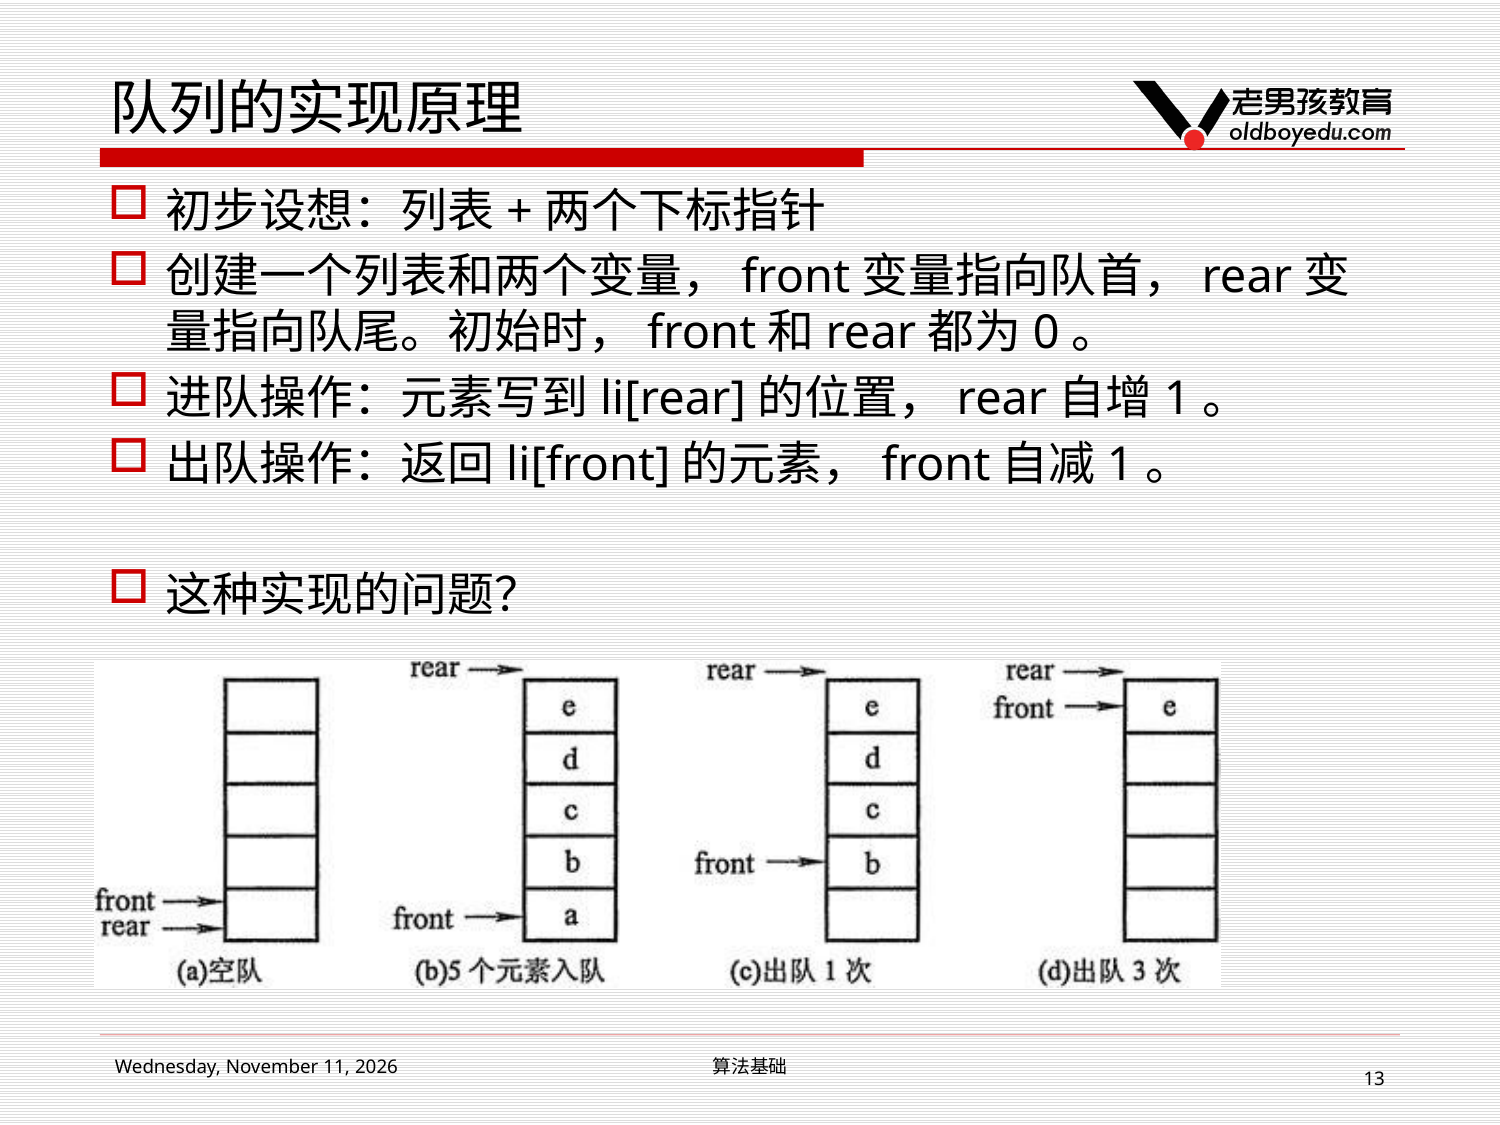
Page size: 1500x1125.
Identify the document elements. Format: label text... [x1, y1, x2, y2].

title 队列的实现原理 [94, 50, 1407, 149]
footer 算法基础 [512, 1046, 988, 1103]
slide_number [99, 1046, 425, 1103]
picture [94, 660, 1221, 988]
list 初步设想：列表+两个下标指针 创建一个列表和两个变量，front变量指向队首，rear变量指向队尾。初始时，front和rear都为0。 进队操作：元素写到li[rear]的位置，rear自增1。 出队操作：返回li[front]的元素，front自减1。 这种实现的问题？ [92, 172, 1406, 988]
slide_number 13 [1074, 1058, 1400, 1103]
